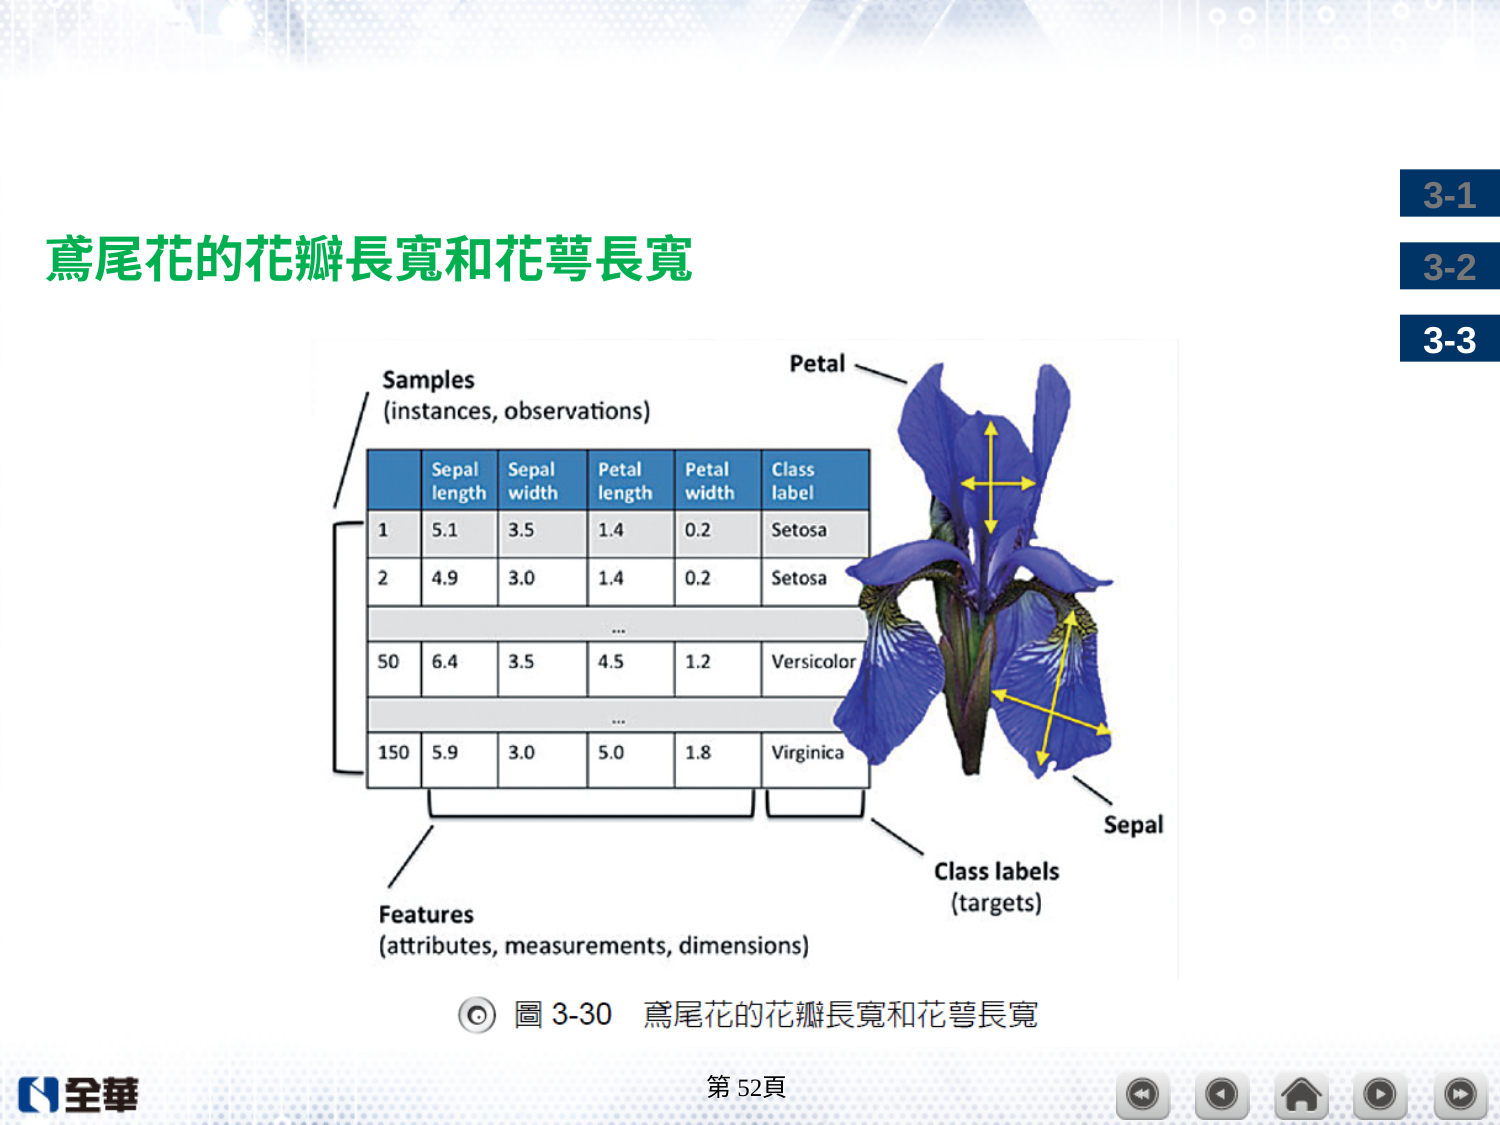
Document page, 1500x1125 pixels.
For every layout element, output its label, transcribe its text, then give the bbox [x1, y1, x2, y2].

picture [0, 0, 1500, 1125]
list 鳶尾花的花瓣長寬和花萼長寬 [29, 219, 1386, 1048]
